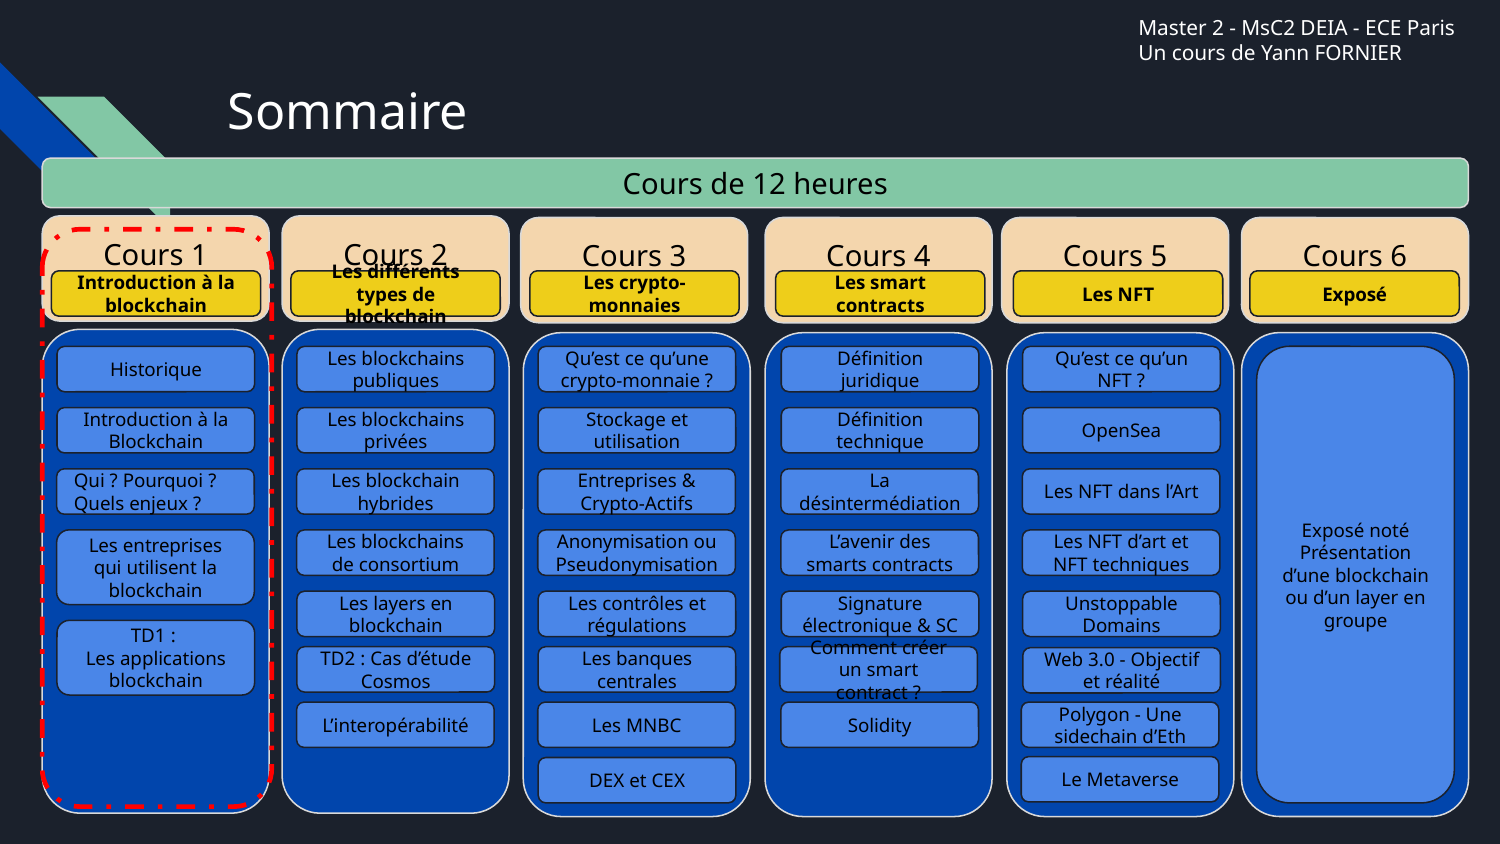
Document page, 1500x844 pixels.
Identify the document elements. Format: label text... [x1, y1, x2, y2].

text_box Polygon - Une sidechain d’Eth [1021, 702, 1219, 748]
text_box Exposé [1249, 270, 1460, 317]
title Sommaire [212, 64, 1368, 158]
text_box Le Metaverse [1021, 756, 1219, 802]
text_box Les layers en blockchain [296, 591, 495, 637]
text_box TD2 : Cas d’étude Cosmos [296, 646, 495, 693]
text_box Exposé noté Présentation d’une blockchain ou d’un layer en groupe [1256, 346, 1455, 803]
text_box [520, 217, 751, 817]
text_box Les blockchains publiques [296, 346, 495, 392]
text_box [42, 229, 272, 807]
text_box Cours 1 [42, 215, 270, 260]
text_box OpenSea [1022, 407, 1221, 453]
text_box Les blockchains privées [296, 407, 495, 453]
text_box Les différents types de blockchain [290, 270, 501, 317]
text_box Qu’est ce qu’un NFT ? [1022, 346, 1221, 392]
text_box Cours 2 [282, 215, 510, 322]
text_box Les NFT [1013, 270, 1223, 317]
text_box Web 3.0 - Objectif et réalité [1022, 647, 1221, 694]
text_box Cours 5 [1001, 217, 1229, 323]
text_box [764, 217, 993, 817]
text_box Les NFT dans l’Art [1022, 468, 1220, 515]
text_box L’interopérabilité [296, 702, 495, 748]
text_box Les blockchains de consortium [296, 529, 495, 576]
text_box Master 2 - MsC2 DEIA - ECE Paris Un cours de Yann FORNIER [1123, 0, 1500, 80]
text_box Cours de 12 heures [42, 158, 1469, 208]
text_box [1006, 332, 1234, 817]
text_box Les NFT d’art et NFT techniques [1022, 529, 1220, 576]
text_box Unstoppable Domains [1022, 591, 1221, 637]
text_box [282, 329, 510, 814]
text_box [1241, 332, 1469, 817]
text_box Les blockchain hybrides [296, 468, 495, 515]
title Sommaire [212, 208, 1368, 215]
text_box Cours 6 [1241, 217, 1469, 323]
text_box [42, 776, 267, 814]
